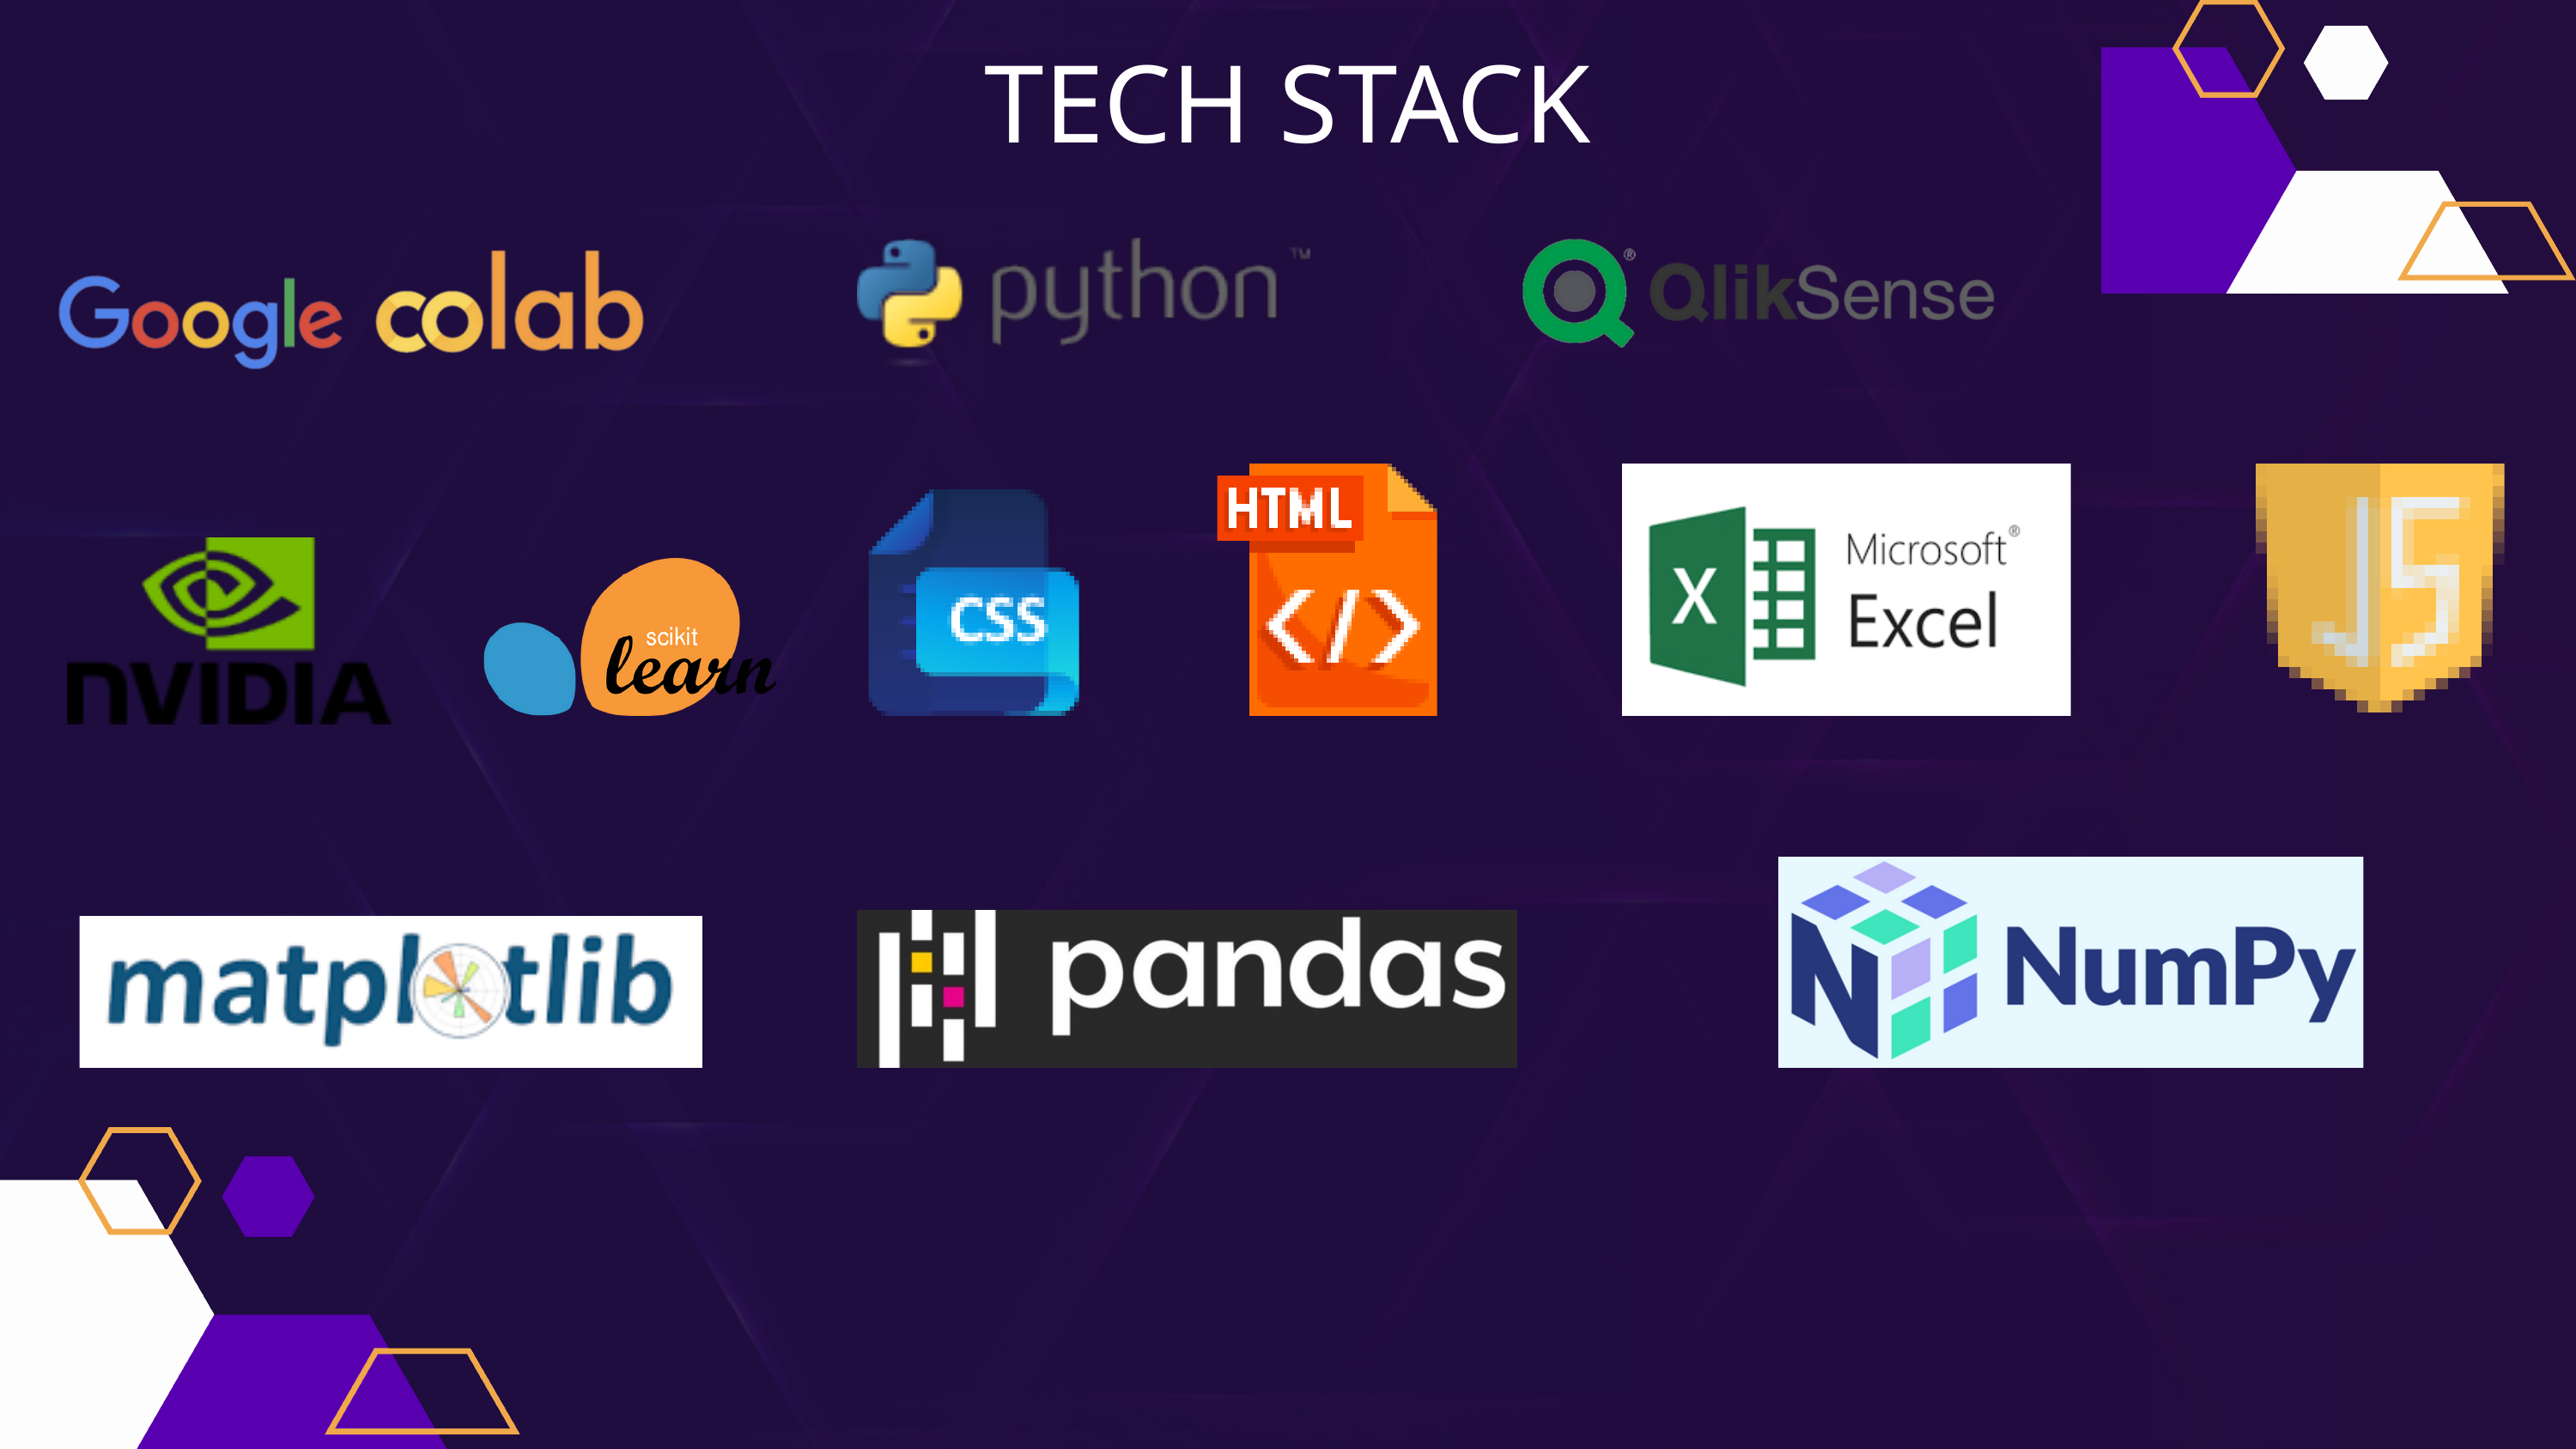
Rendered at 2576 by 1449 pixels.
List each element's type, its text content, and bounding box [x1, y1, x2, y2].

text_box [1778, 857, 2364, 1068]
text_box [0, 1127, 520, 1449]
text_box [1622, 464, 2071, 716]
text_box [483, 558, 776, 716]
text_box [2256, 464, 2505, 712]
text_box [0, 0, 2576, 1449]
text_box [1522, 214, 1995, 372]
text_box TECH STACK [439, 14, 2137, 165]
text_box [857, 238, 1310, 372]
text_box [868, 489, 1079, 716]
text_box [857, 910, 1517, 1069]
text_box [67, 537, 392, 724]
text_box [79, 916, 702, 1069]
text_box [2101, 0, 2576, 294]
text_box [1217, 464, 1437, 716]
text_box [58, 248, 647, 372]
